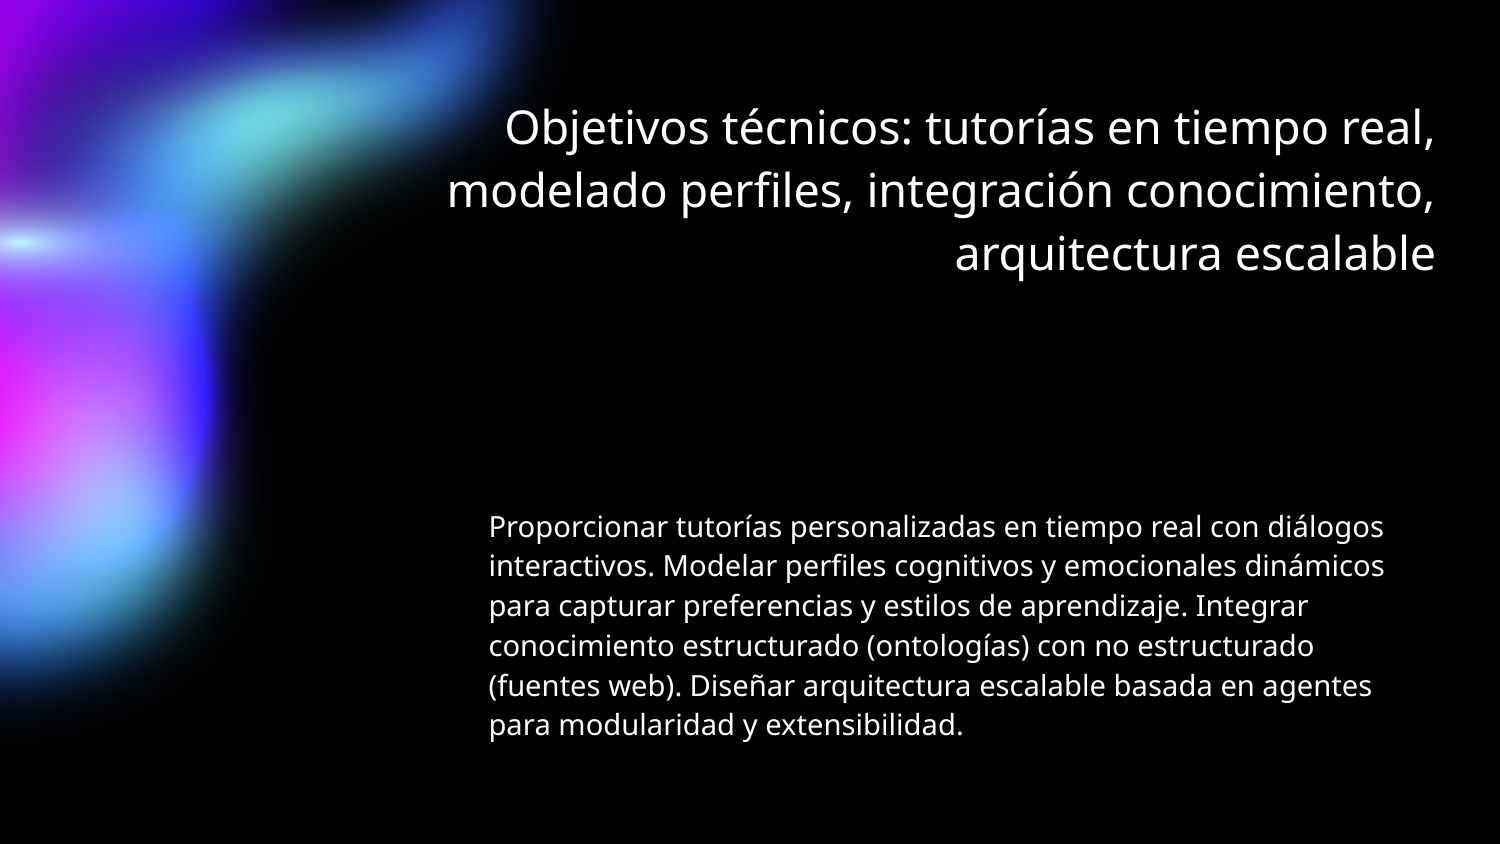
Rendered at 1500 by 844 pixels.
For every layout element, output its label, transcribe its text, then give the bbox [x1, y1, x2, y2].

subtitle Proporcionar tutorías personalizadas en tiempo real con diálogos interactivos. Modelar perfiles cognitivos y emocionales dinámicos para capturar preferencias y estilos de aprendizaje. Integrar conocimiento estructurado (ontologías) con no estructurado (fuentes web). Diseñar arquitectura escalable basada en agentes para modularidad y extensibilidad. [473, 312, 1439, 760]
title Objetivos técnicos: tutorías en tiempo real, modelado perfiles, integración conocimiento, arquitectura escalable [275, 79, 1452, 302]
picture [0, 0, 1491, 844]
